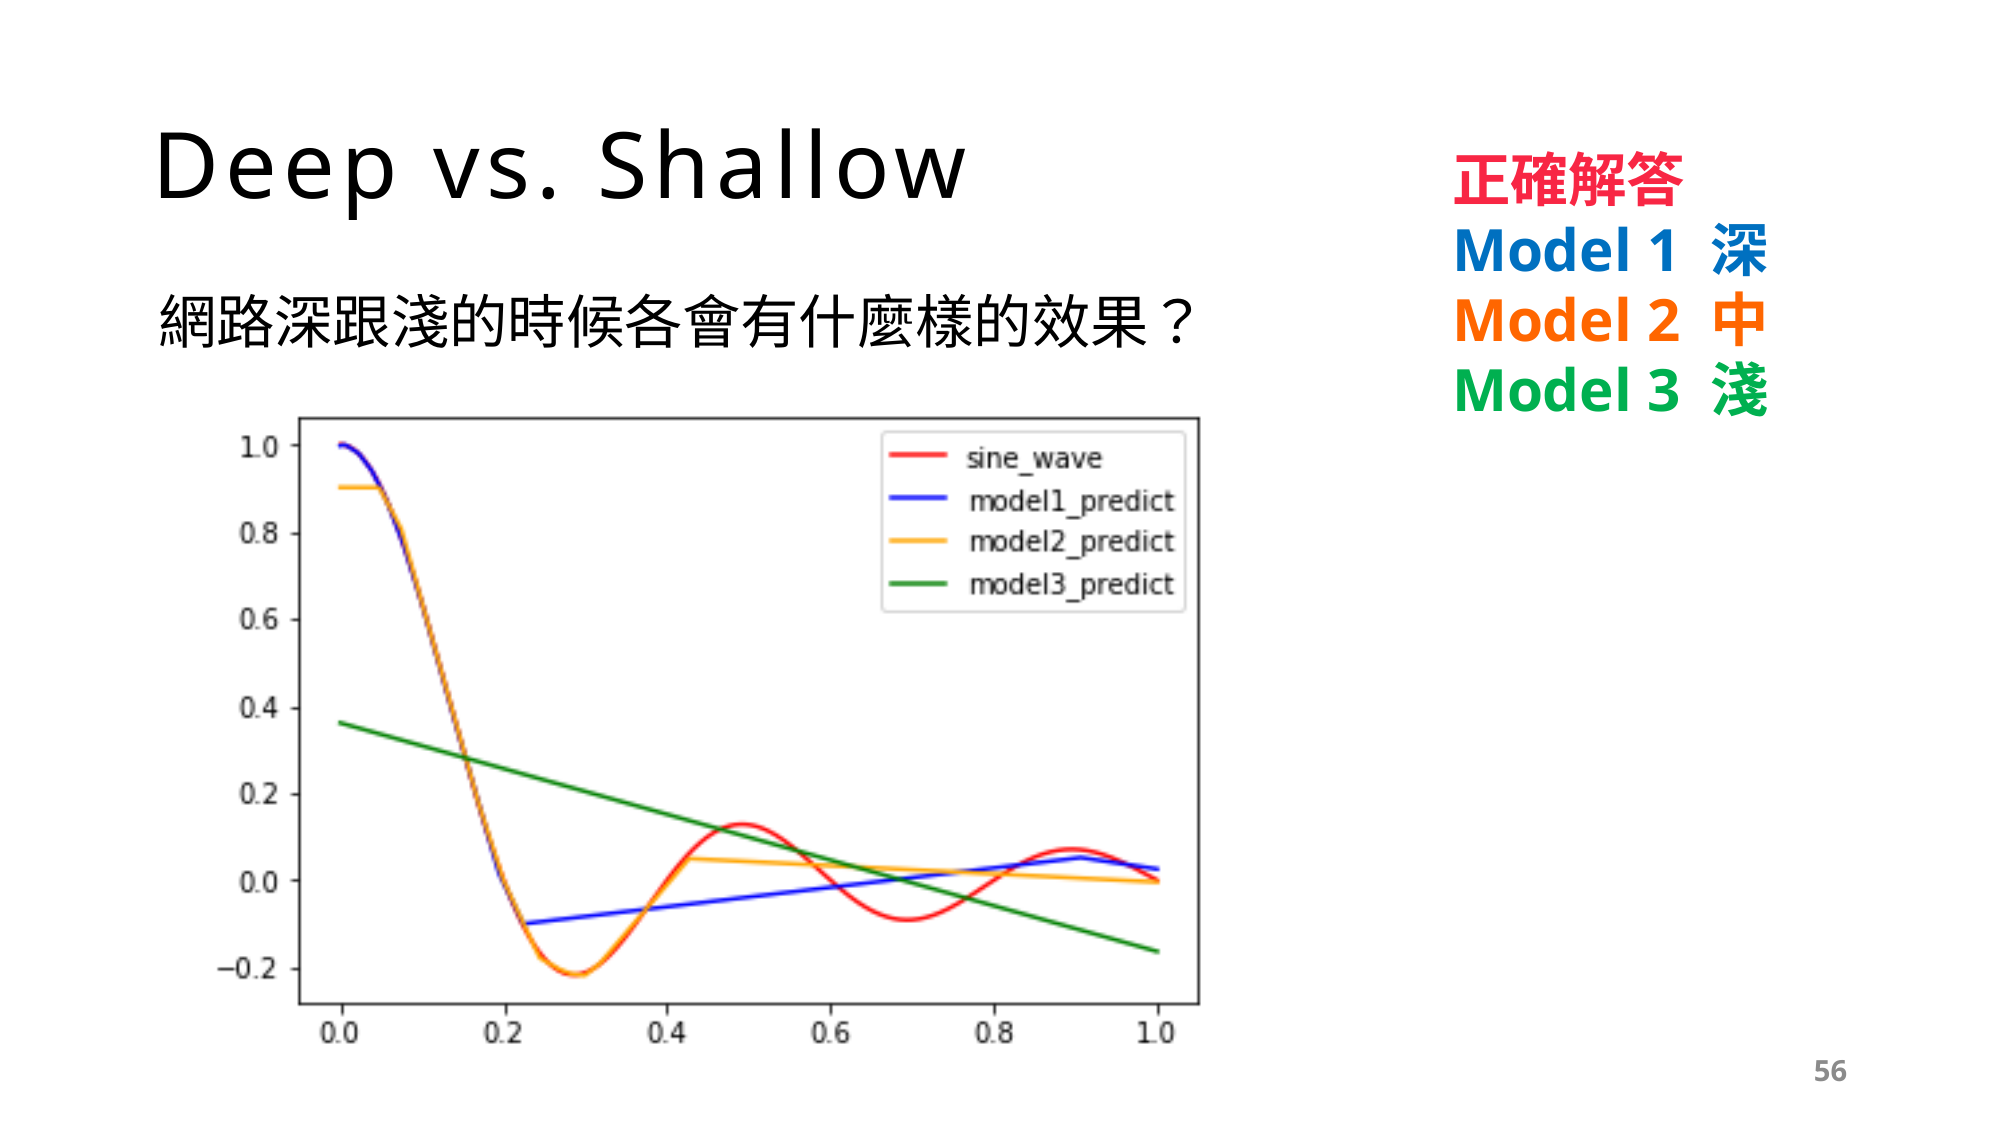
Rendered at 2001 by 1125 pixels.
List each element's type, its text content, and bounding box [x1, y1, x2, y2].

text_box 正確解答 Model 1 深 Model 2 中 Model 3 淺 [1437, 135, 1783, 431]
picture [193, 391, 1228, 1068]
slide_number 56 [1412, 1042, 1863, 1103]
title Deep vs. Shallow [137, 59, 1863, 278]
text_box 網路深跟淺的時候各會有什麼樣的效果？ [143, 277, 1222, 363]
